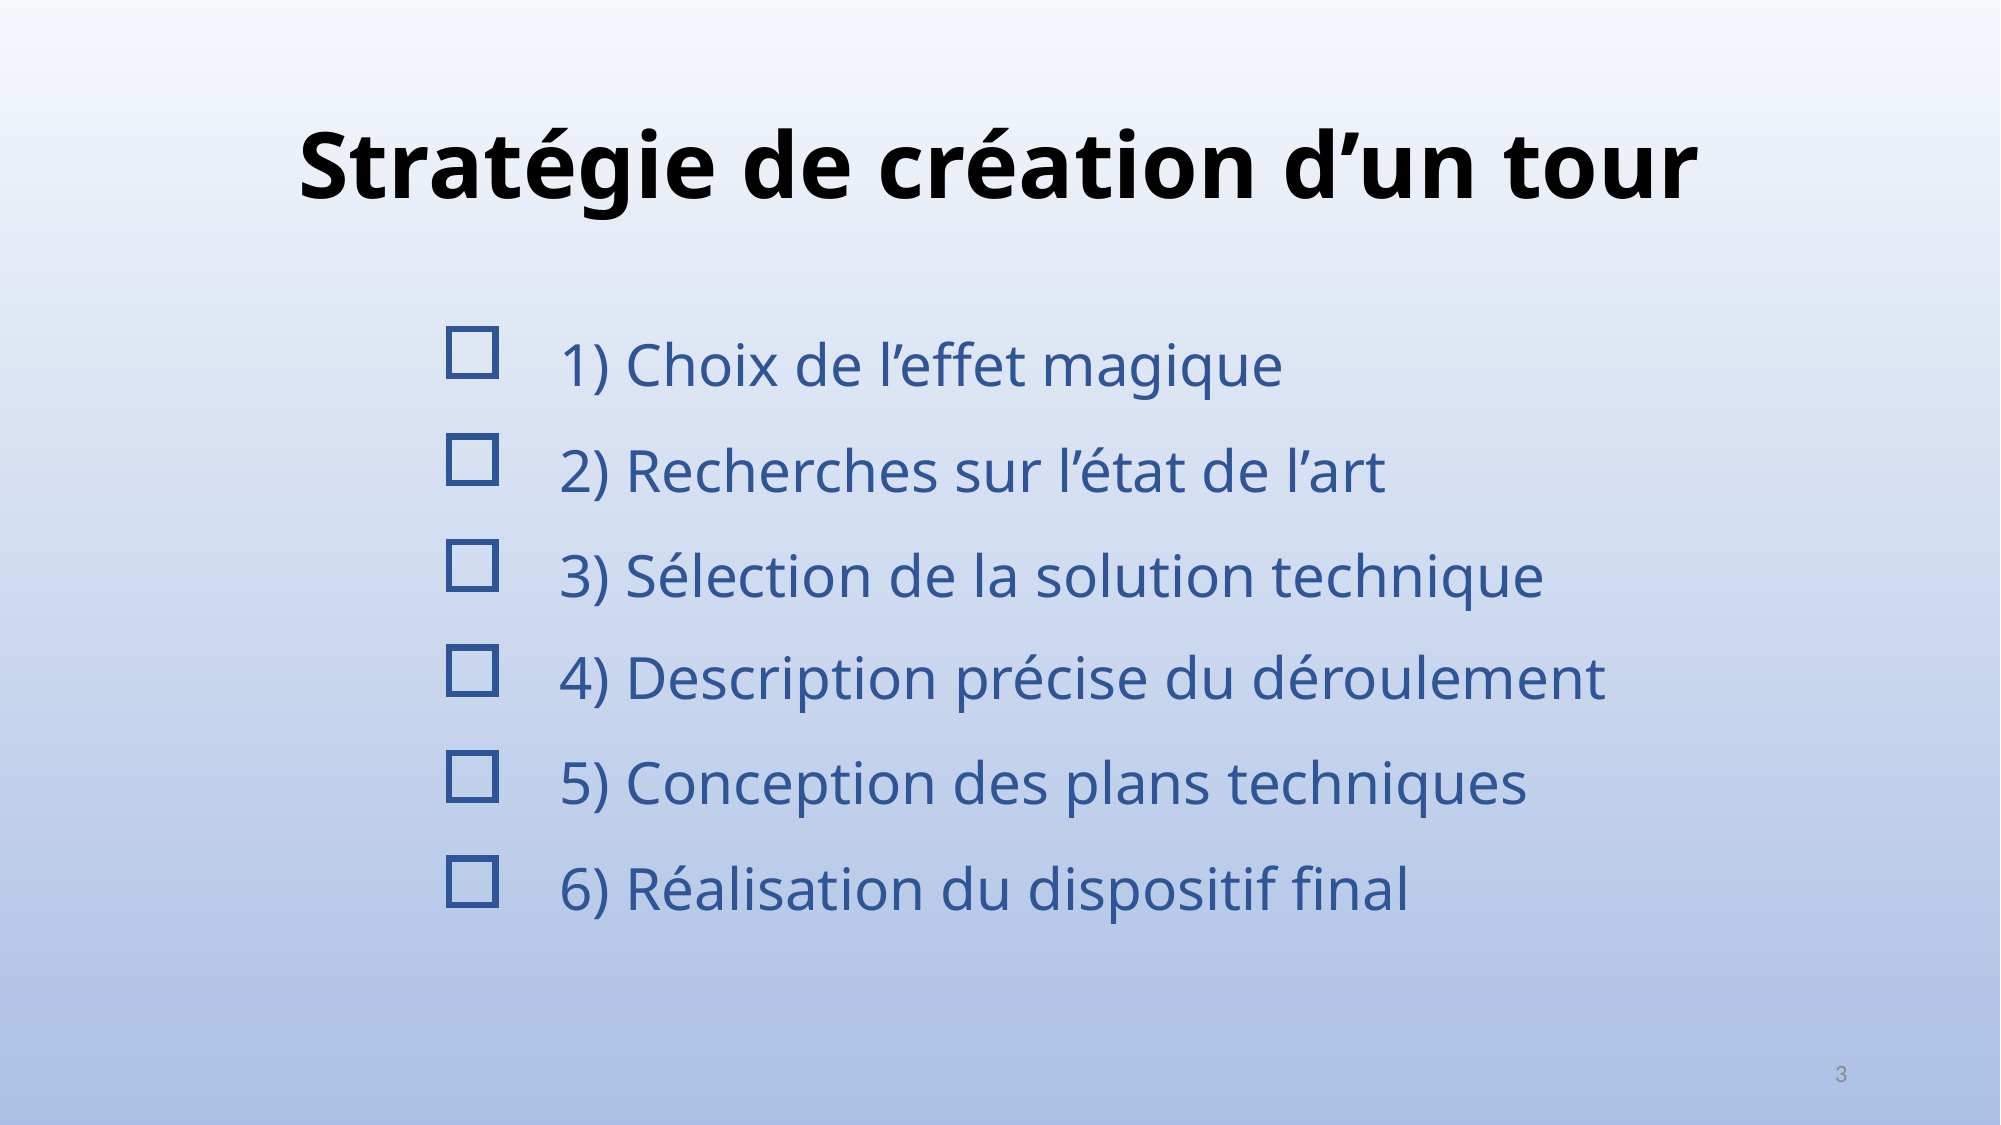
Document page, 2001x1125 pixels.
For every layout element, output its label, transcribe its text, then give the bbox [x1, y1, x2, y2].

text_box 2) Recherches sur l’état de l’art [544, 426, 1689, 512]
text_box [448, 541, 497, 590]
text_box [448, 857, 497, 906]
text_box [448, 436, 497, 484]
slide_number 3 [1412, 1042, 1863, 1103]
title Stratégie de création d’un tour [137, 59, 1863, 278]
text_box 5) Conception des plans techniques [544, 739, 1764, 824]
text_box [448, 752, 497, 801]
text_box 4) Description précise du déroulement [544, 633, 1623, 719]
text_box 3) Sélection de la solution technique [544, 532, 1764, 617]
text_box [448, 328, 497, 377]
text_box 6) Réalisation du dispositif final [544, 844, 1764, 930]
text_box [448, 646, 497, 695]
text_box 1) Choix de l’effet magique [544, 321, 1689, 406]
